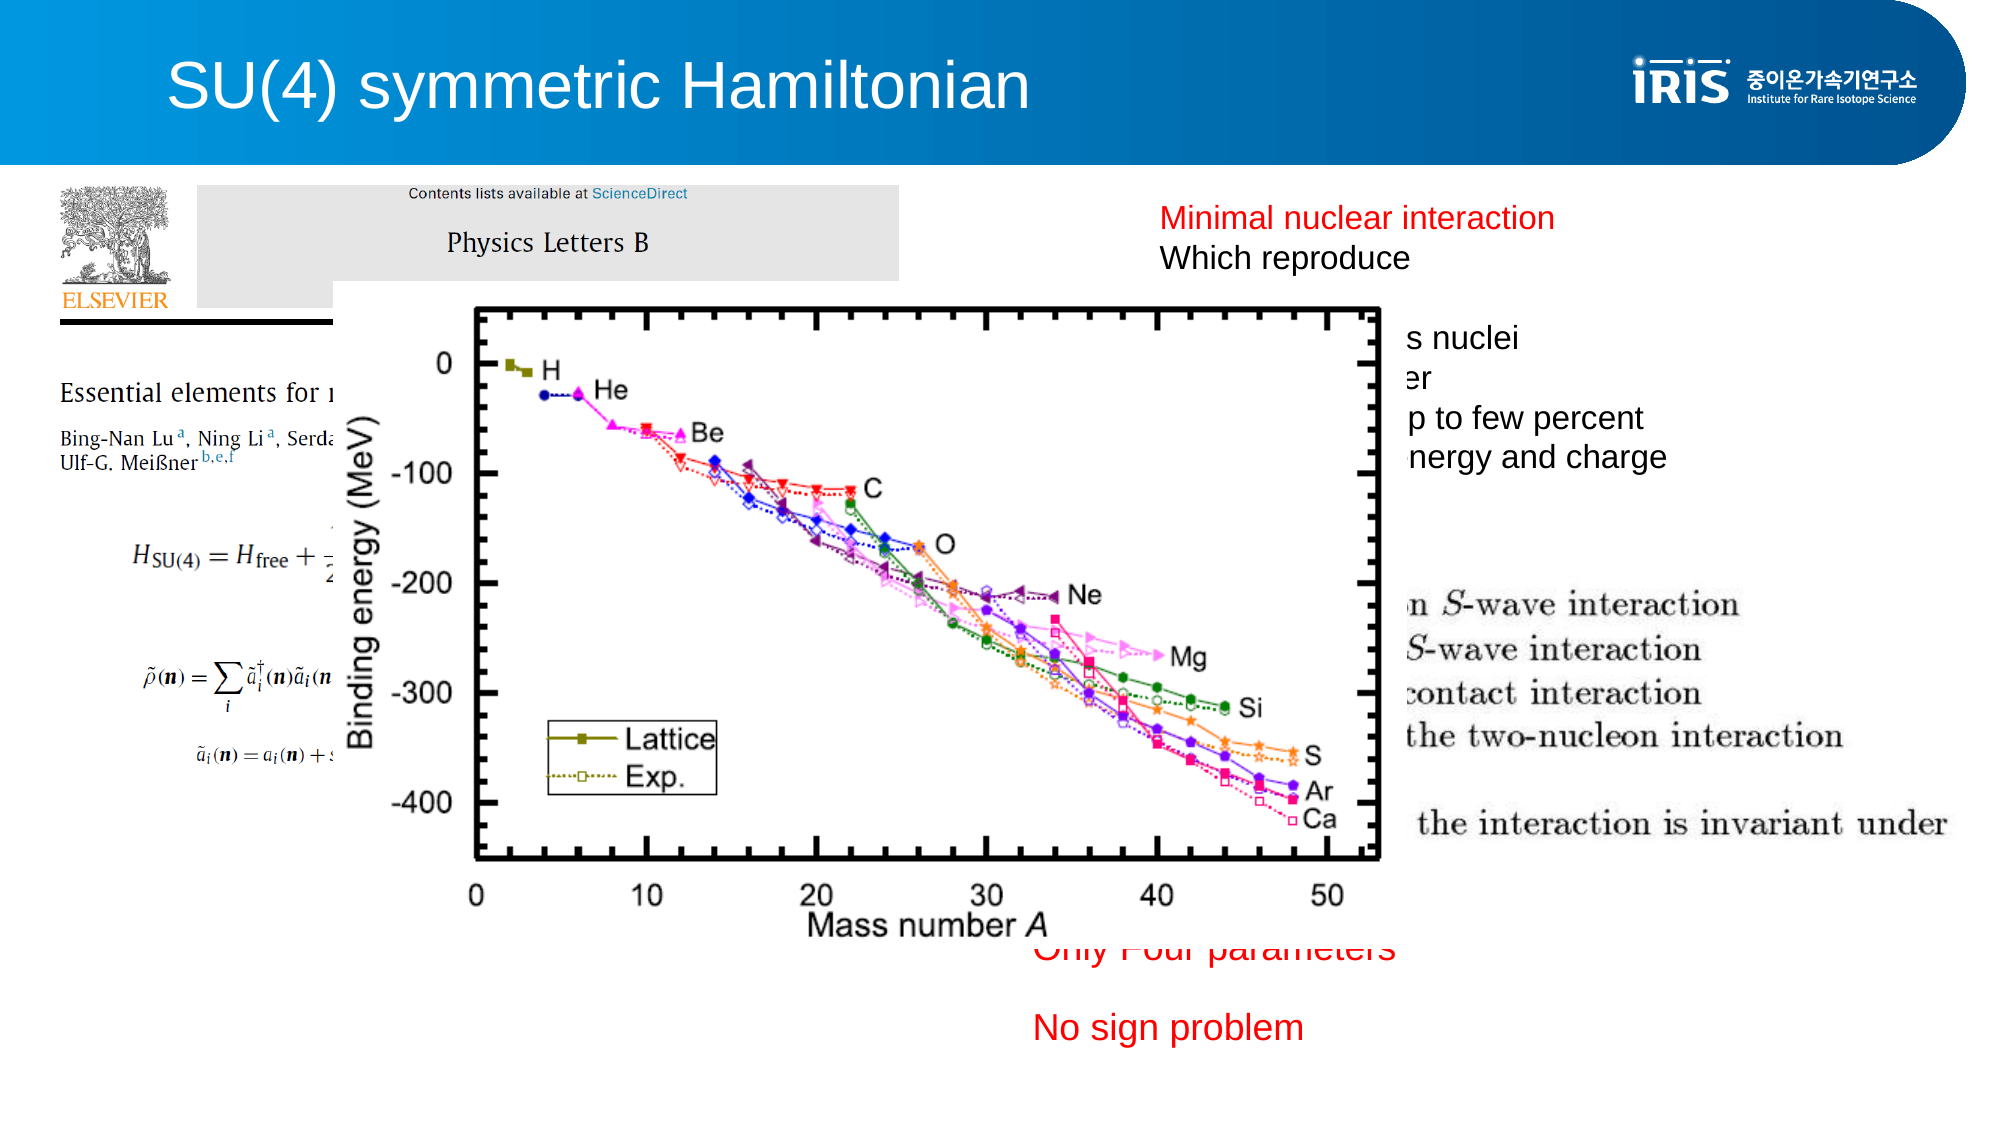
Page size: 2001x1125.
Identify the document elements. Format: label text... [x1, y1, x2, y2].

text_box No sign problem [1017, 995, 1716, 1056]
text_box Only Four parameters [1017, 915, 1429, 976]
text_box [0, 0, 1968, 167]
text_box SU(4) symmetric Hamiltonian [151, 34, 1381, 130]
picture [54, 175, 1967, 949]
text_box Minimal nuclear interaction Which reproduce Light nuclei medium mass nuclei neutron matter simultaneously up to few percent error in binding energy and charge radius [1144, 188, 1724, 563]
picture [1618, 44, 1935, 120]
